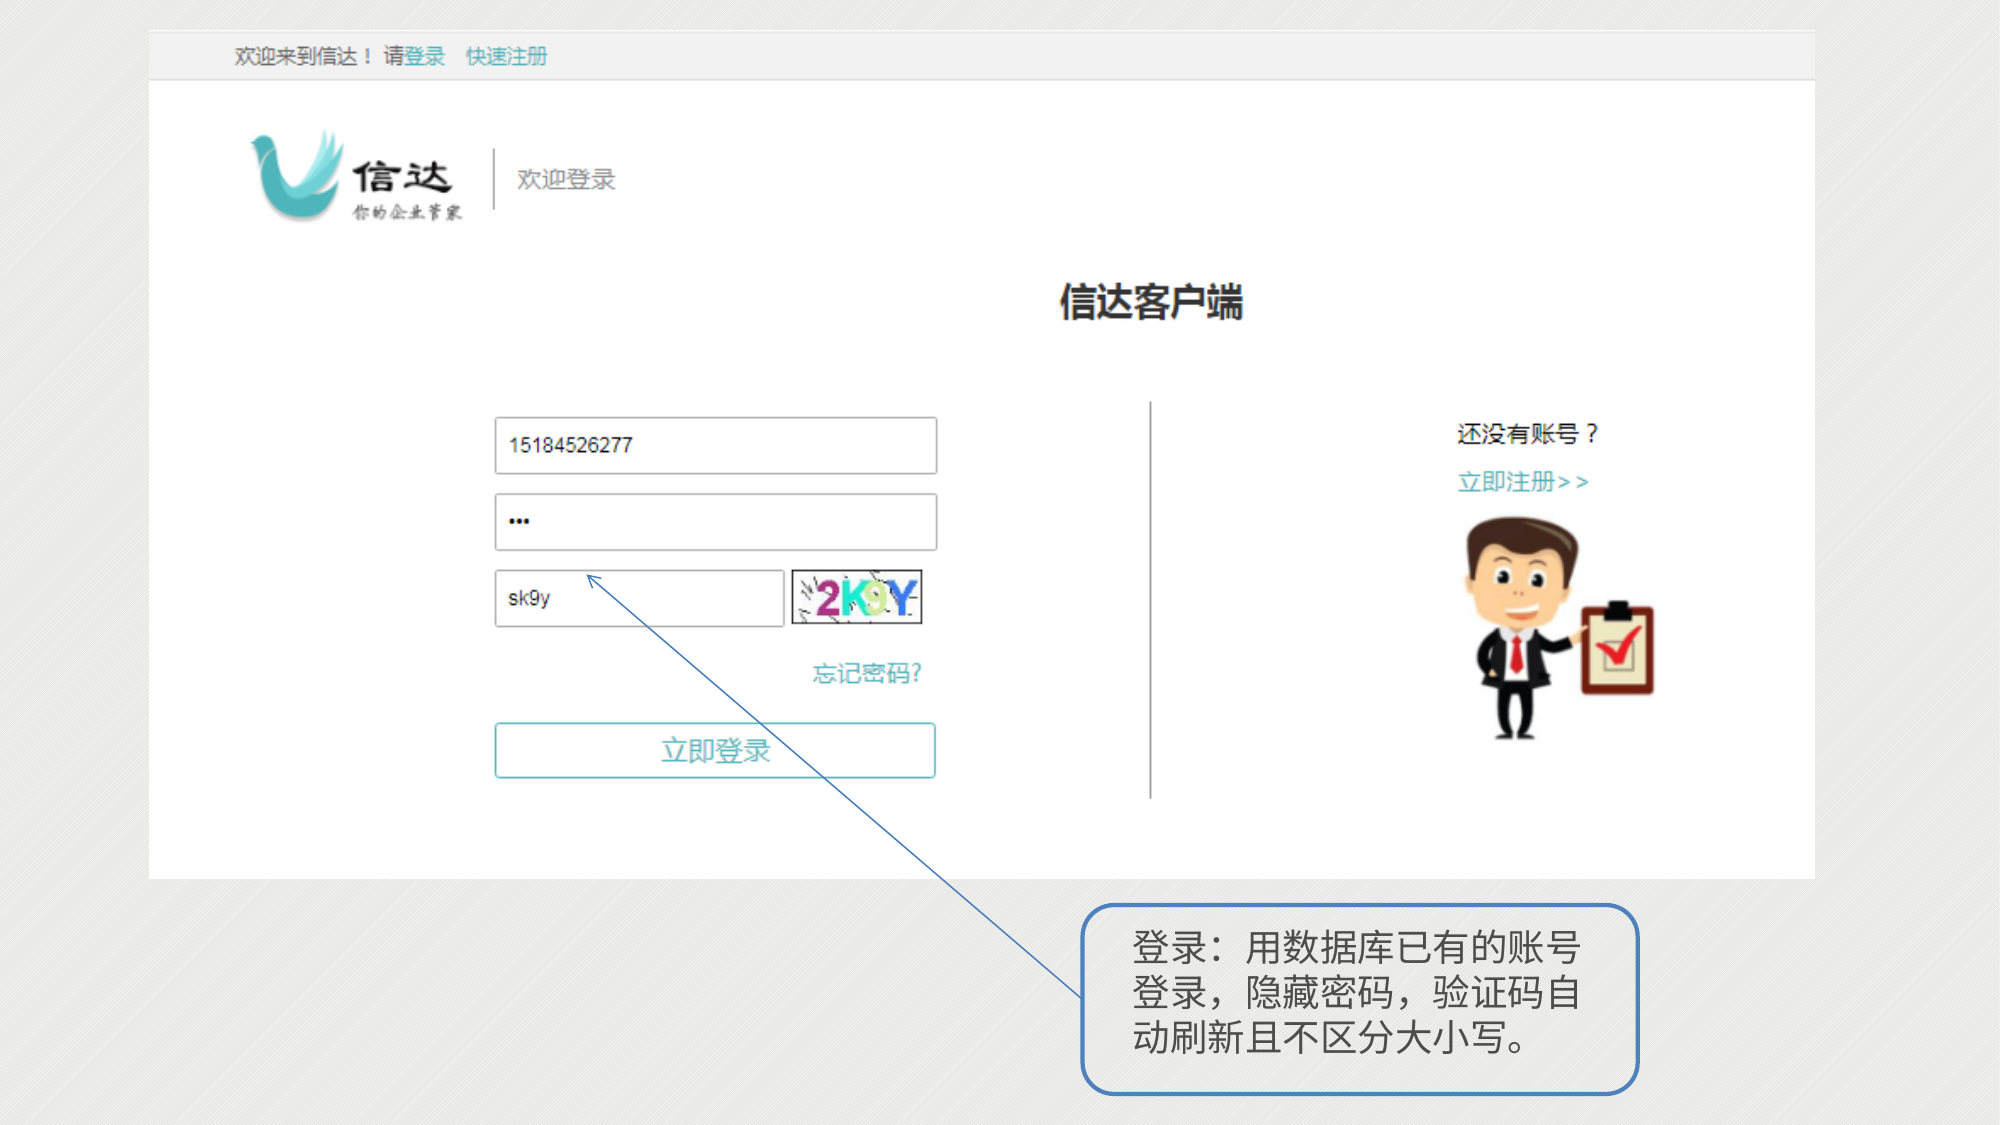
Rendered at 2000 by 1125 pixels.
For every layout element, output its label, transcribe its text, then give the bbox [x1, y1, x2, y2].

picture [149, 30, 1816, 880]
text_box 登录：用数据库已有的账号登录，隐藏密码，验证码自动刷新且不区分大小写。 [1117, 916, 1626, 1067]
text_box [1080, 902, 1640, 1097]
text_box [586, 574, 1083, 1000]
